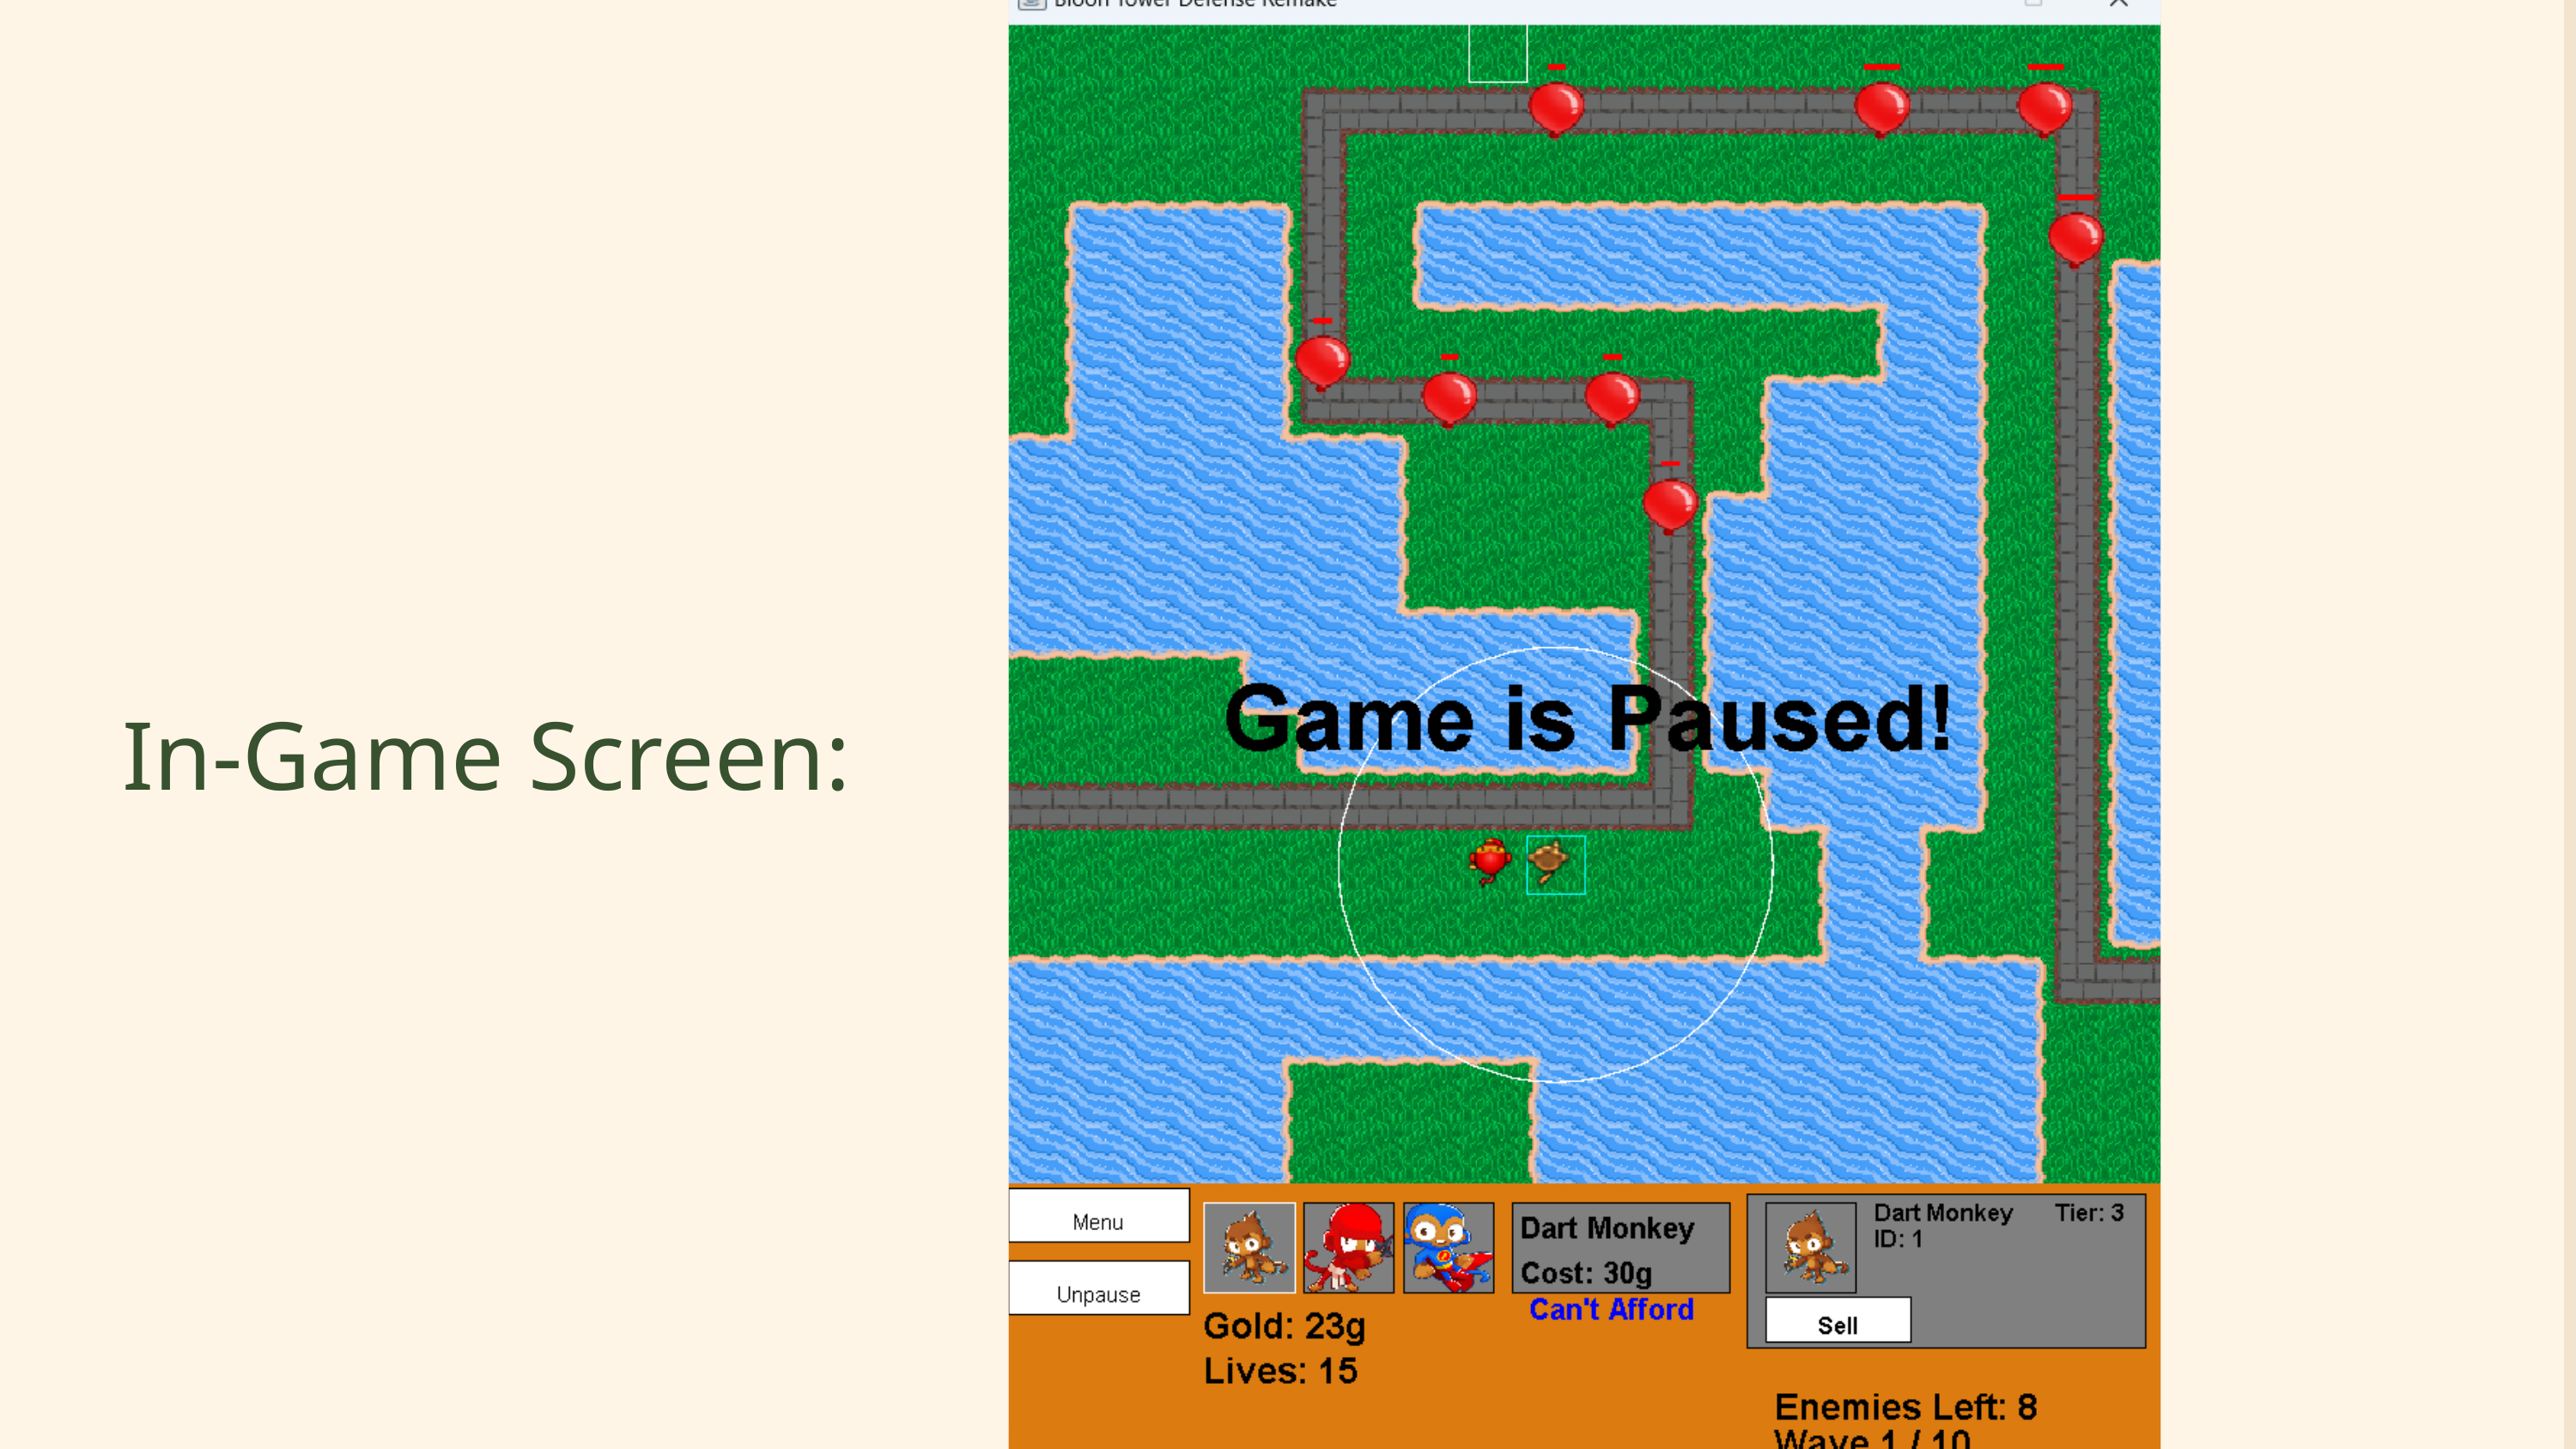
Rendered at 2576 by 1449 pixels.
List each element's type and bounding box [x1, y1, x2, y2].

text_box [0, 0, 2565, 1449]
text_box [2566, 0, 2576, 1449]
